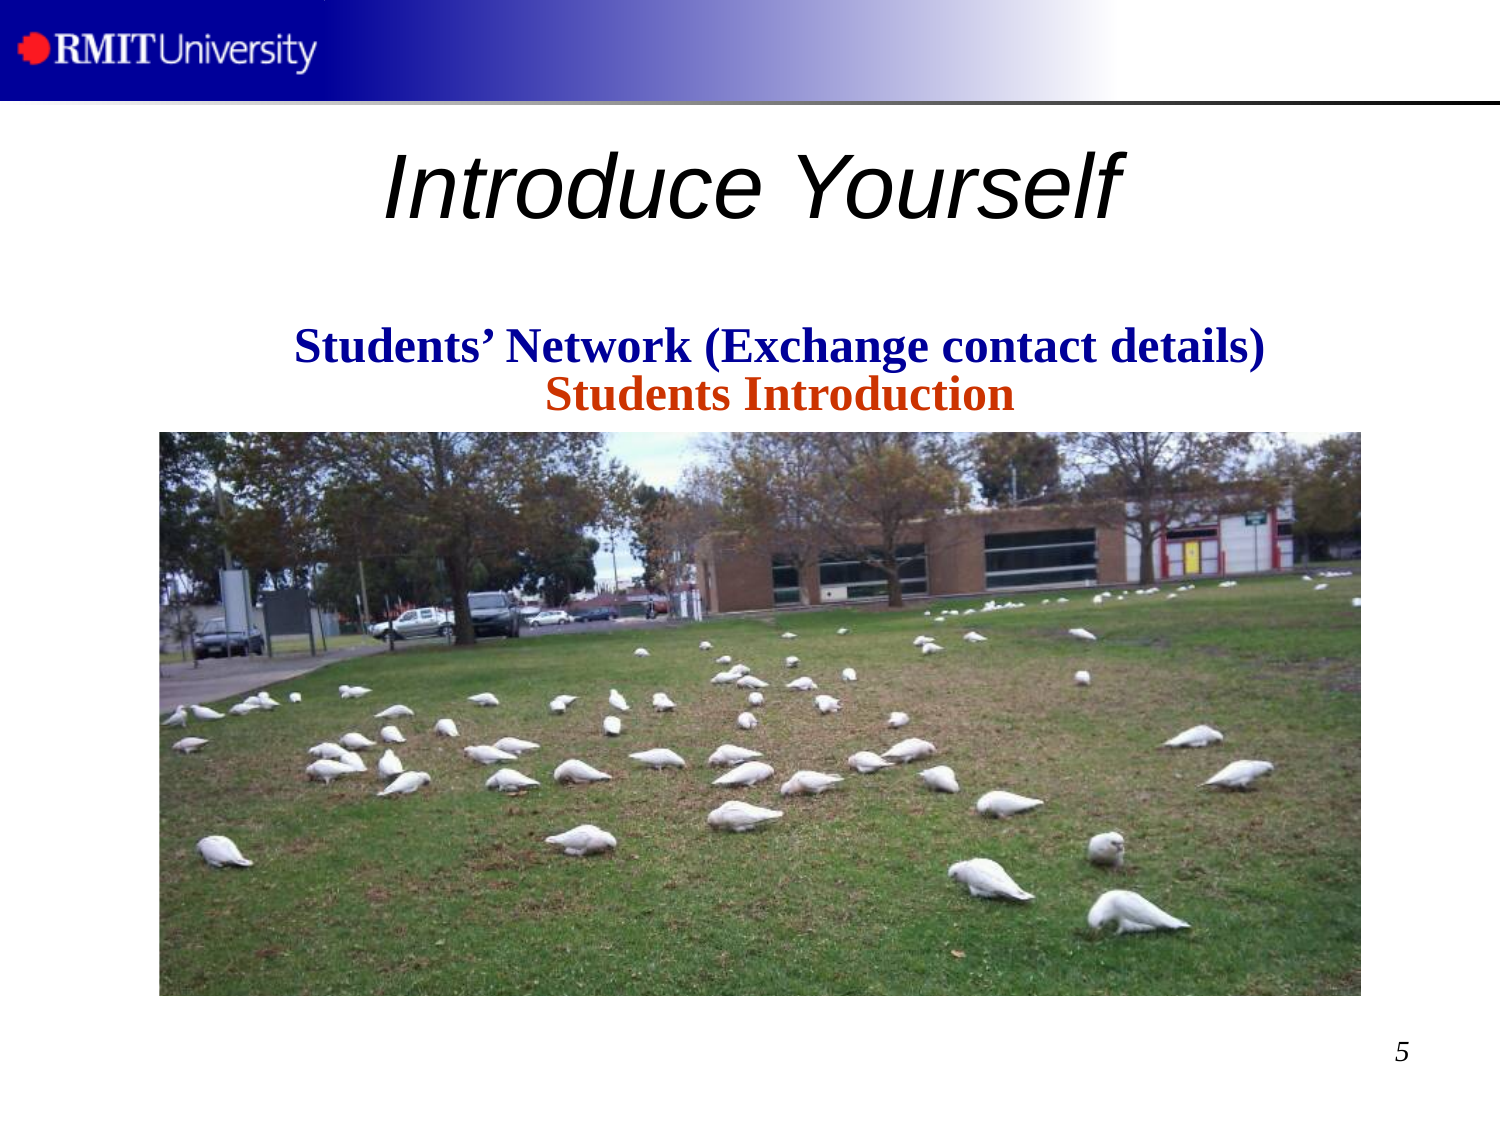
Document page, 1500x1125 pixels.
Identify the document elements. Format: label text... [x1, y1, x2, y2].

slide_number 5 [1074, 1024, 1425, 1103]
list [159, 432, 1363, 996]
picture [13, 7, 325, 92]
title Introduce Yourself Students’ Network (Exchange contact details) Students Introduction [76, 220, 1427, 408]
